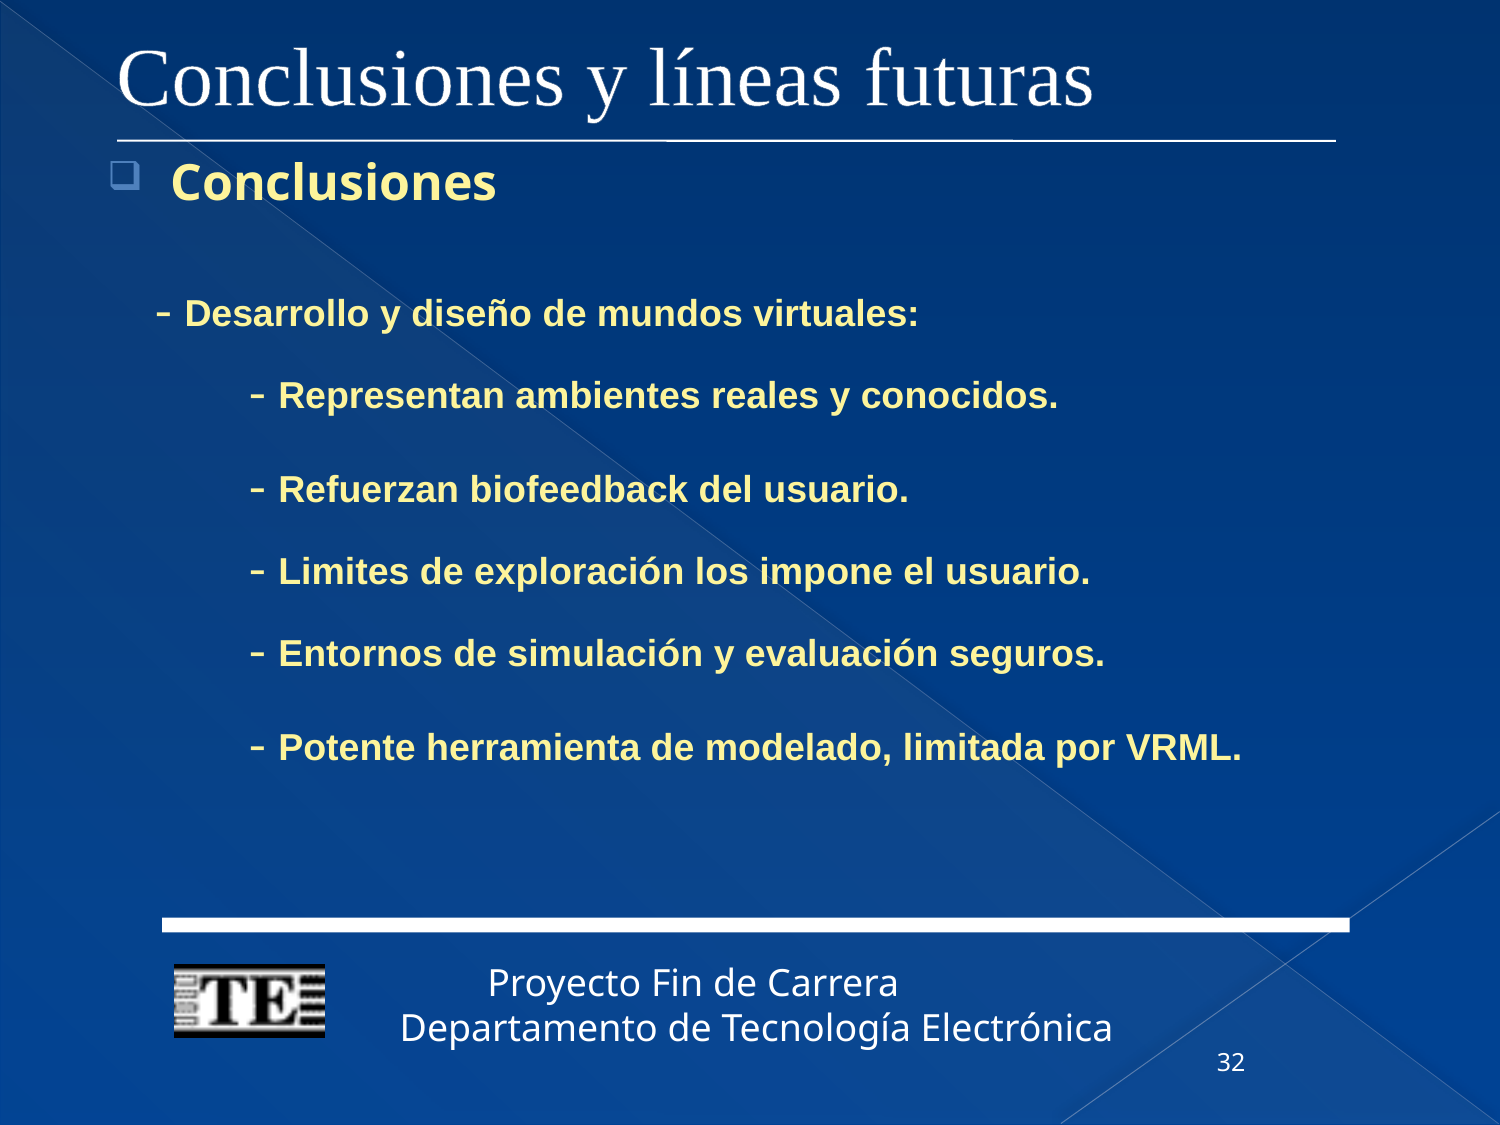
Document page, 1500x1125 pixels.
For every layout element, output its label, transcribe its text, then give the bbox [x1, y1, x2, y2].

text_box - Refuerzan biofeedback del usuario. [234, 445, 1360, 520]
text_box - Representan ambientes reales y conocidos. [234, 351, 1360, 427]
text_box - Limites de exploración los impone el usuario. [234, 527, 1360, 603]
title Conclusiones y líneas futuras [0, 23, 1350, 141]
slide_number 32 [1074, 1012, 1388, 1088]
text_box - Potente herramienta de modelado, limitada por VRML. [234, 703, 1360, 778]
picture [174, 964, 325, 1038]
text_box - Entornos de simulación y evaluación seguros. [234, 609, 1360, 685]
list Conclusiones [82, 58, 1432, 914]
text_box - Desarrollo y diseño de mundos virtuales: [140, 269, 1266, 345]
